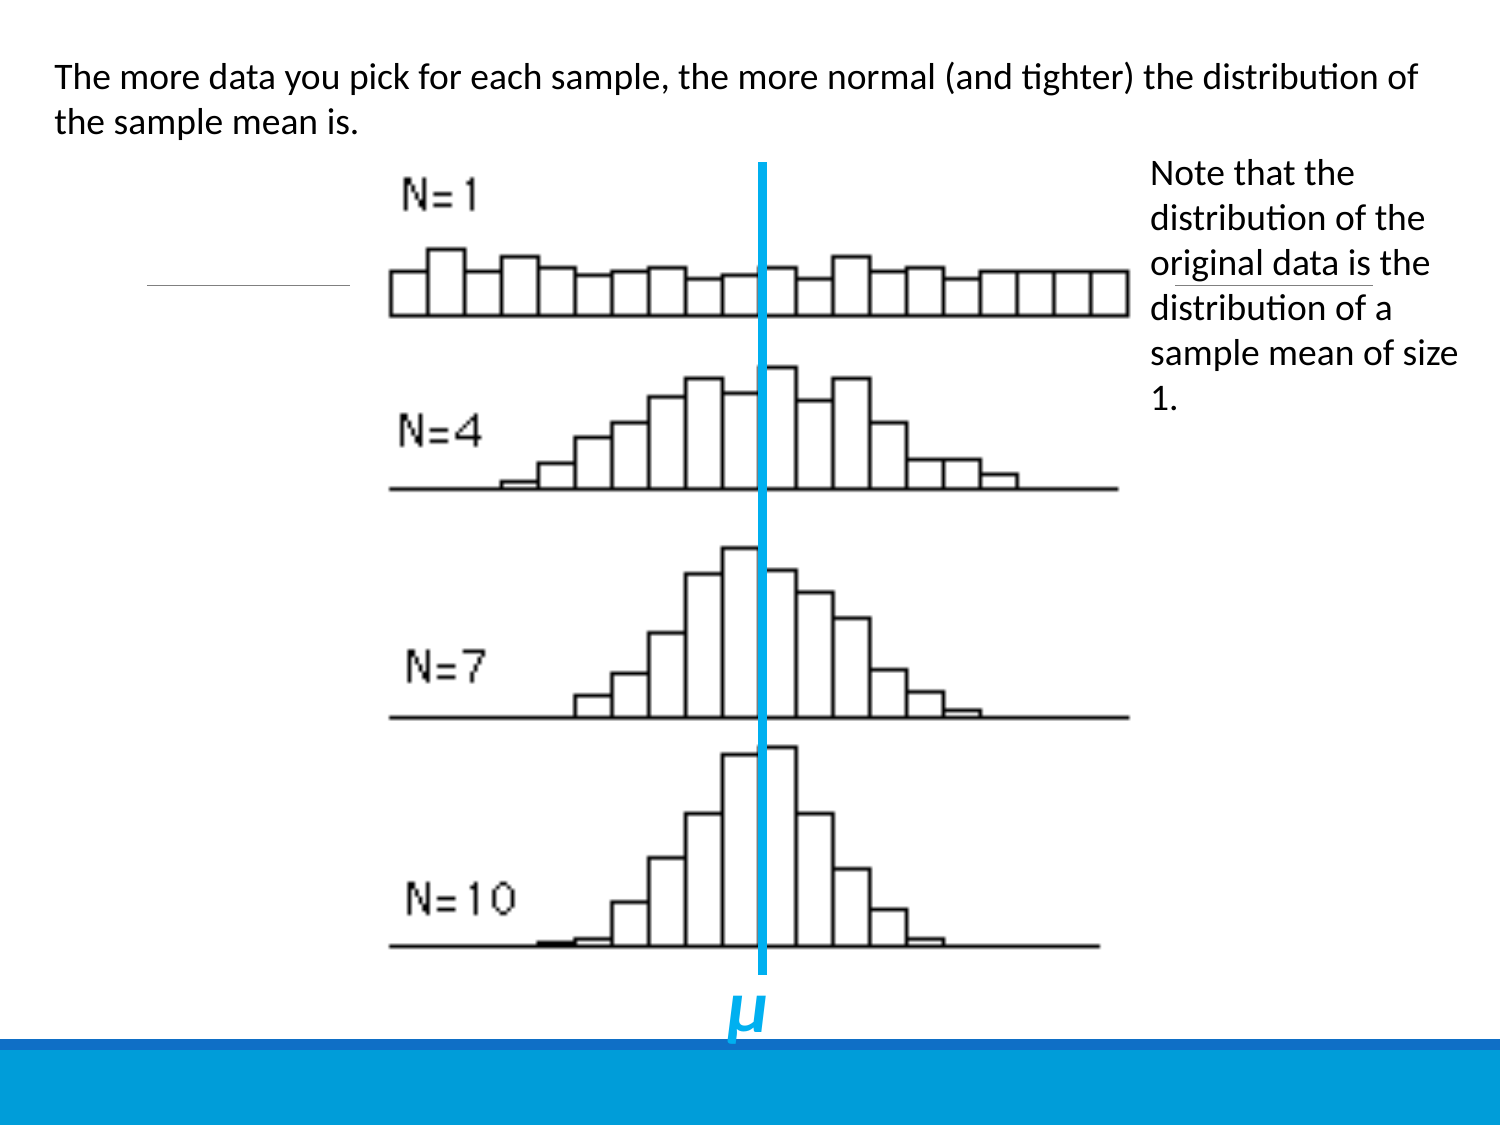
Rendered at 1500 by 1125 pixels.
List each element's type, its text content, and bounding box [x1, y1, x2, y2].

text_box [349, 153, 1176, 1057]
text_box Note that the distribution of the original data is the distribution of a sample mean of size 1. [1135, 140, 1500, 426]
text_box The more data you pick for each sample, the more normal (and tighter) the distribution of the sample mean is. [39, 44, 1473, 150]
